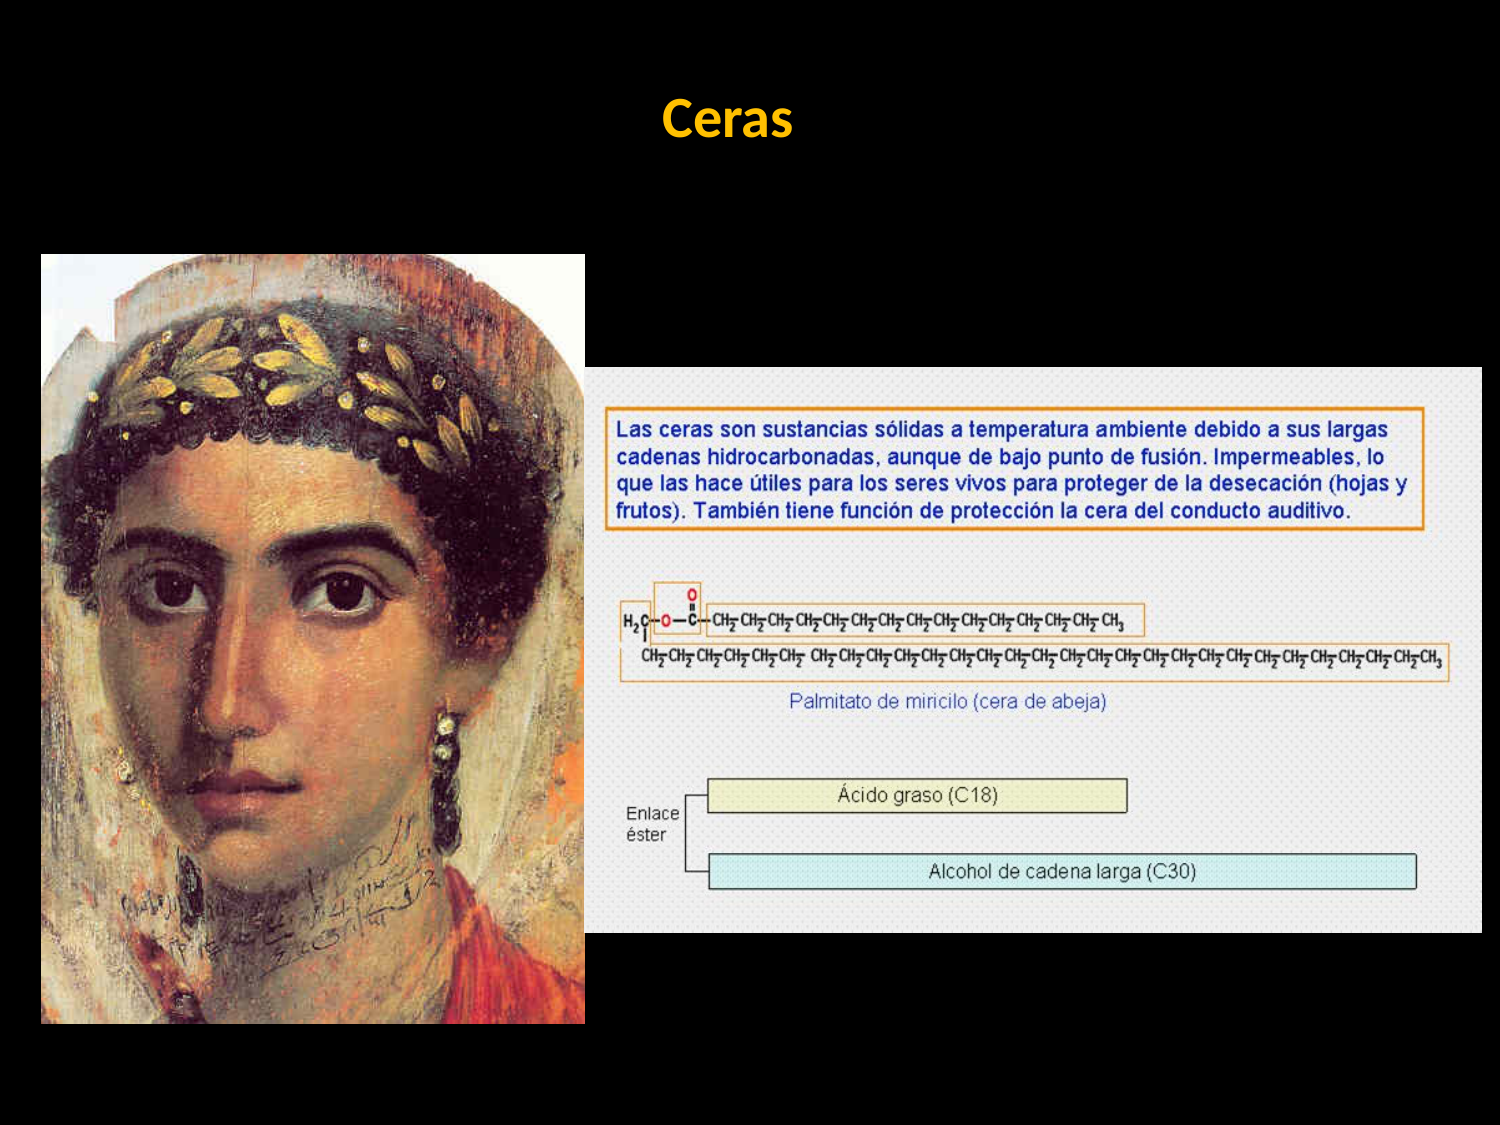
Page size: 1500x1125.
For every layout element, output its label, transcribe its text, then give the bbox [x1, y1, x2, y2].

text_box Ceras [647, 72, 943, 148]
picture [40, 254, 1482, 1024]
